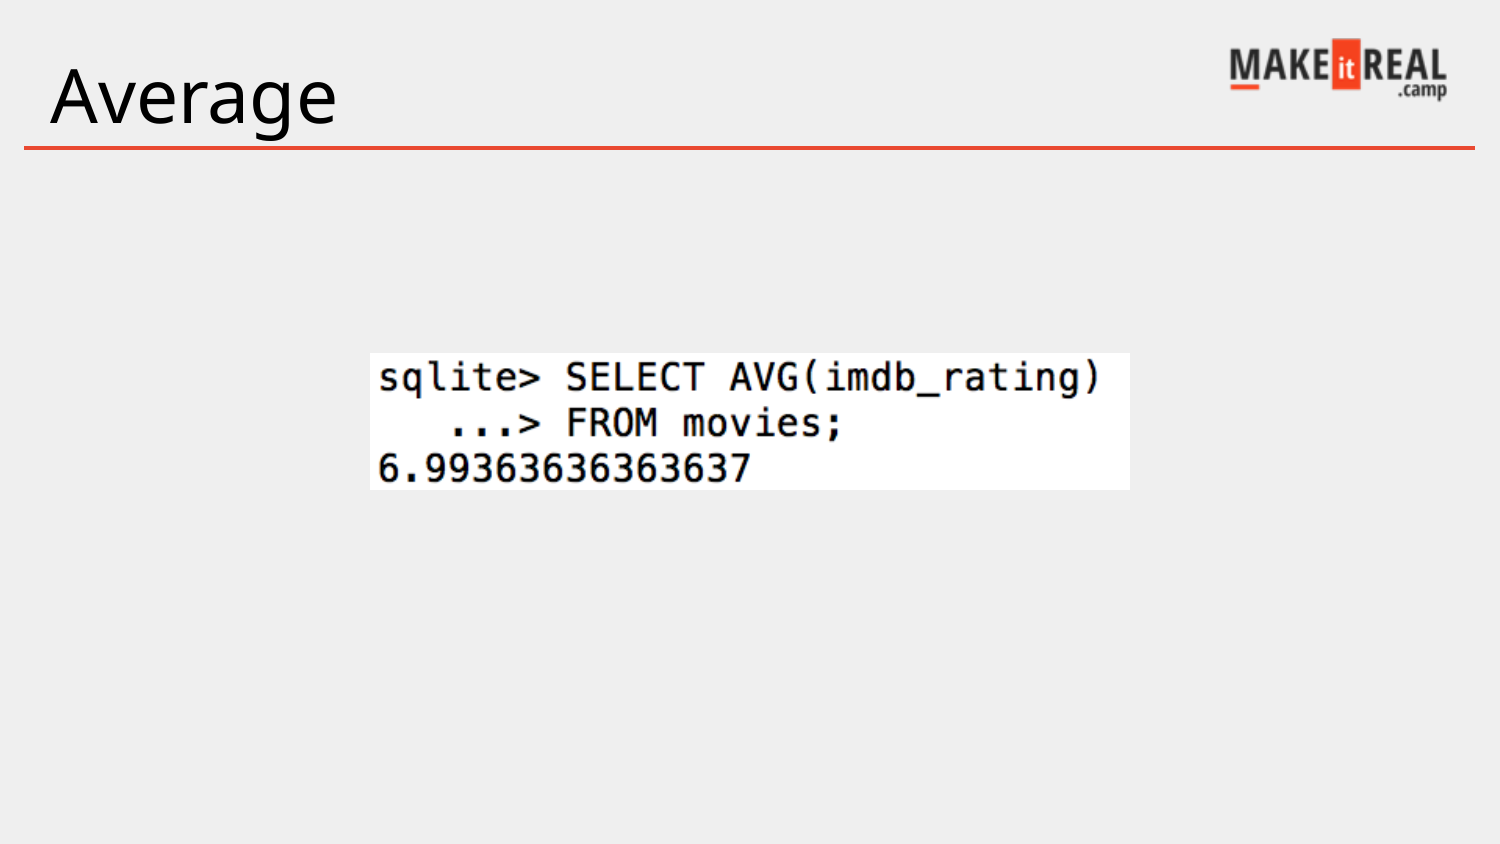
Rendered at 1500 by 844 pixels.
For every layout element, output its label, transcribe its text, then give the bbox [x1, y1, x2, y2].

text_box Average [35, 33, 1205, 137]
picture [370, 353, 1130, 491]
picture [1202, 15, 1476, 126]
picture [24, 146, 1476, 151]
